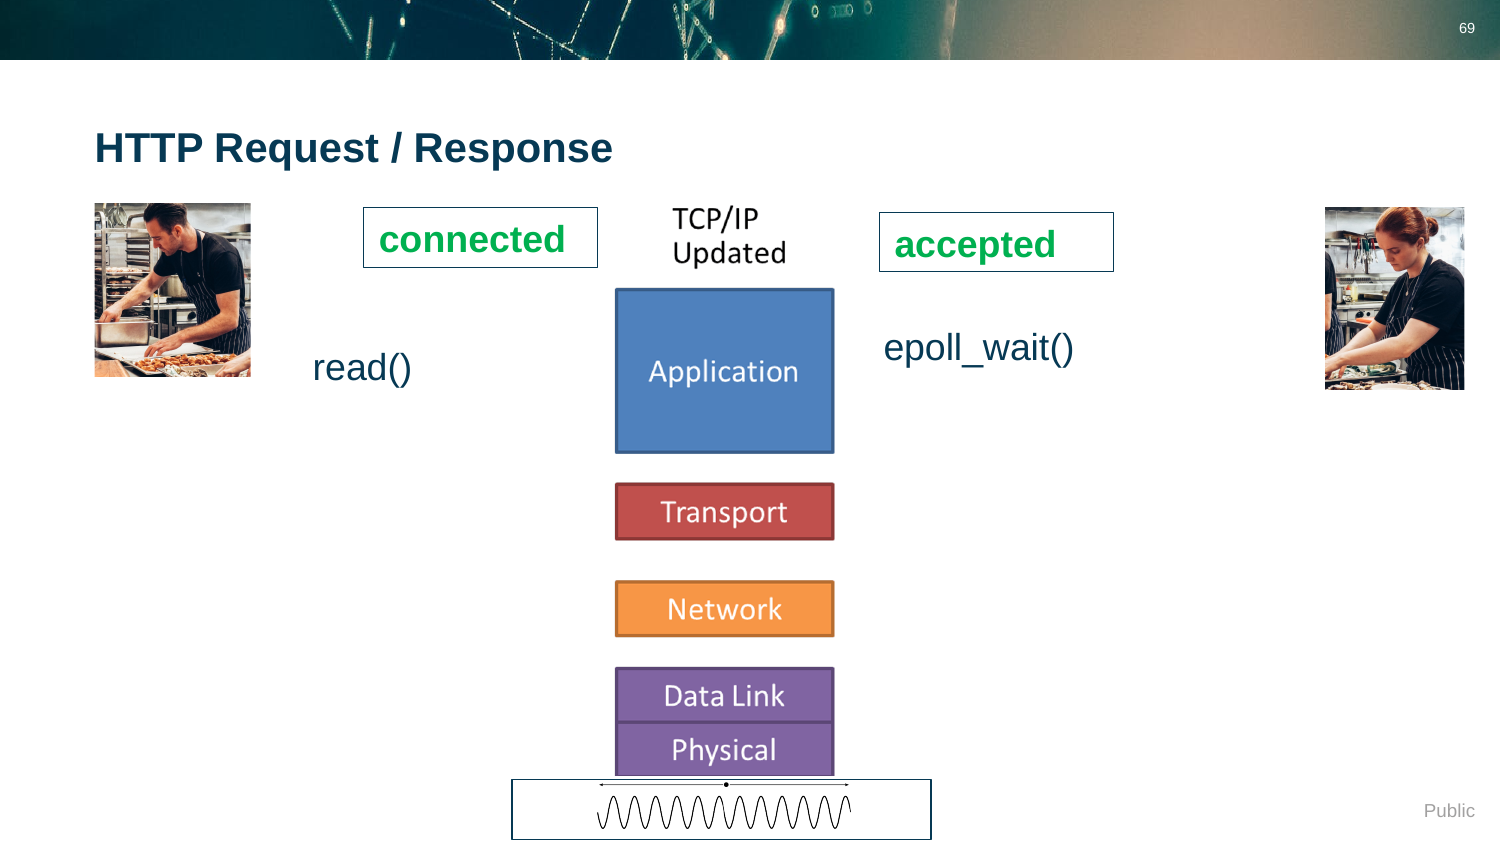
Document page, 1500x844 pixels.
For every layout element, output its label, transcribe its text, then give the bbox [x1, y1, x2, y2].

slide_number 69 [1152, 5, 1491, 51]
picture [597, 781, 851, 829]
footer Public [843, 776, 1491, 822]
picture [1325, 207, 1465, 390]
picture [609, 204, 843, 778]
text_box [0, 0, 1500, 61]
text_box accepted [879, 212, 1114, 272]
text_box epoll_wait() [868, 315, 1103, 376]
text_box read() [297, 335, 532, 395]
text_box connected [363, 207, 598, 268]
title HTTP Request / Response [94, 126, 1405, 208]
text_box [512, 779, 932, 840]
picture [94, 203, 251, 377]
